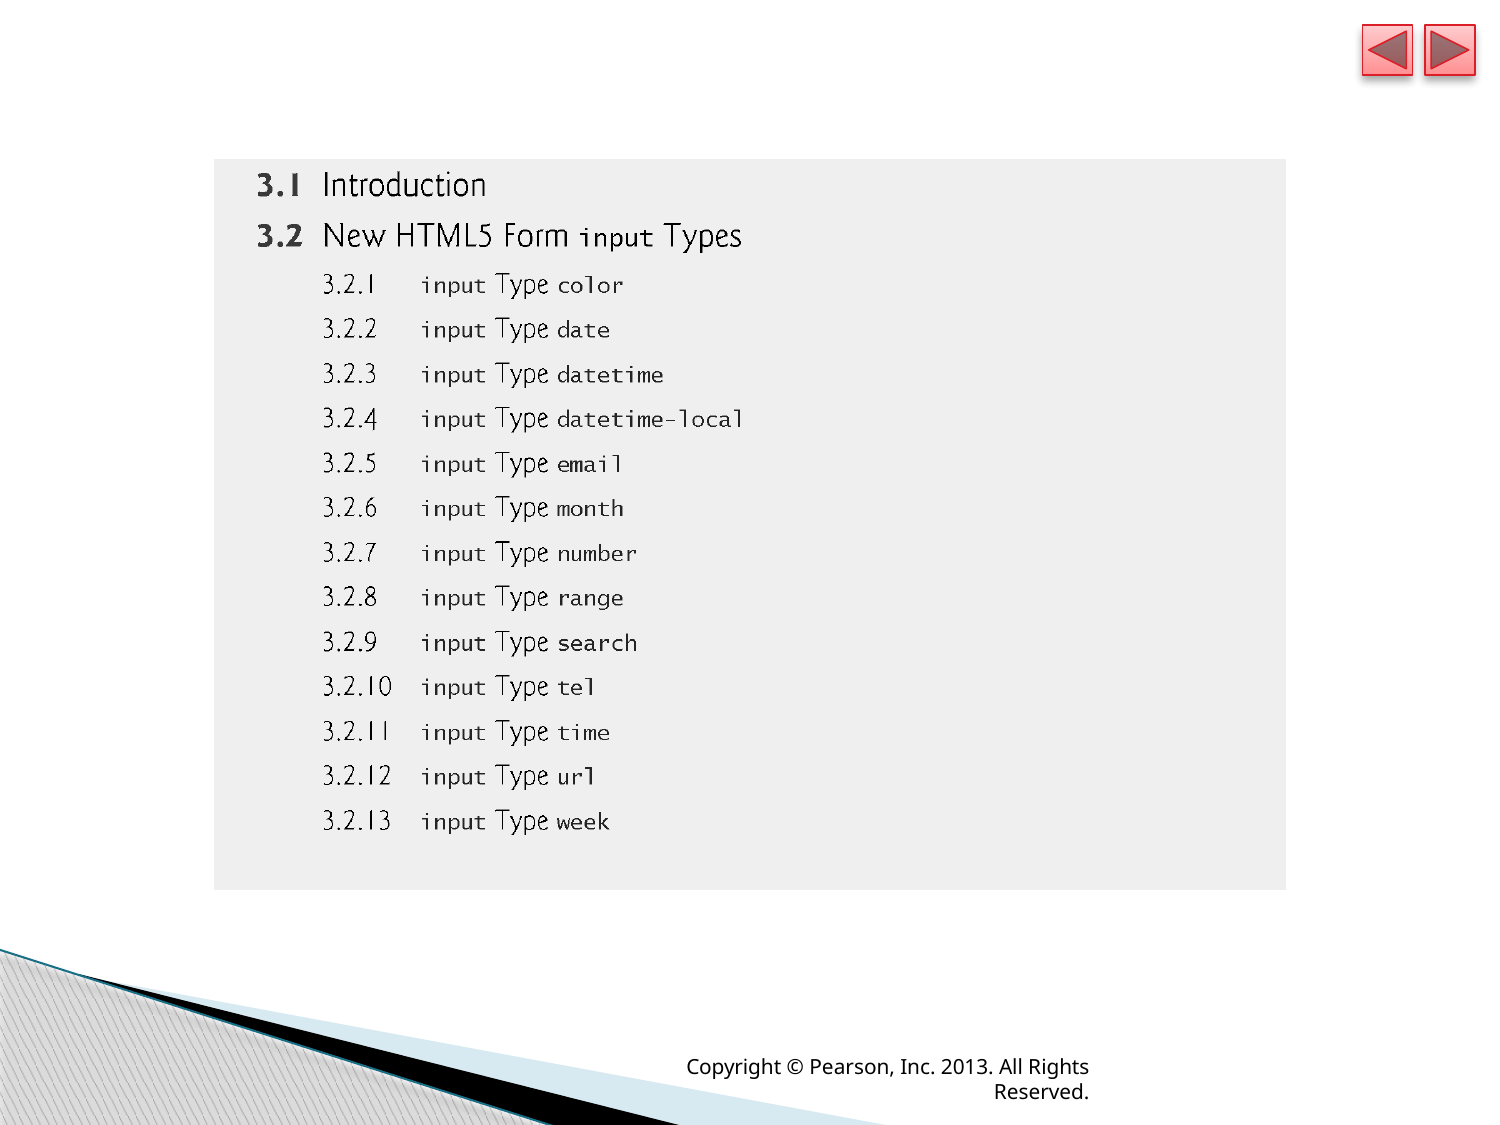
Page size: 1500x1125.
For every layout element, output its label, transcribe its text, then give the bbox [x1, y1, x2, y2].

footer Copyright © Pearson, Inc. 2013. All Rights Reserved. [650, 1051, 1105, 1112]
picture [0, 106, 1500, 1018]
